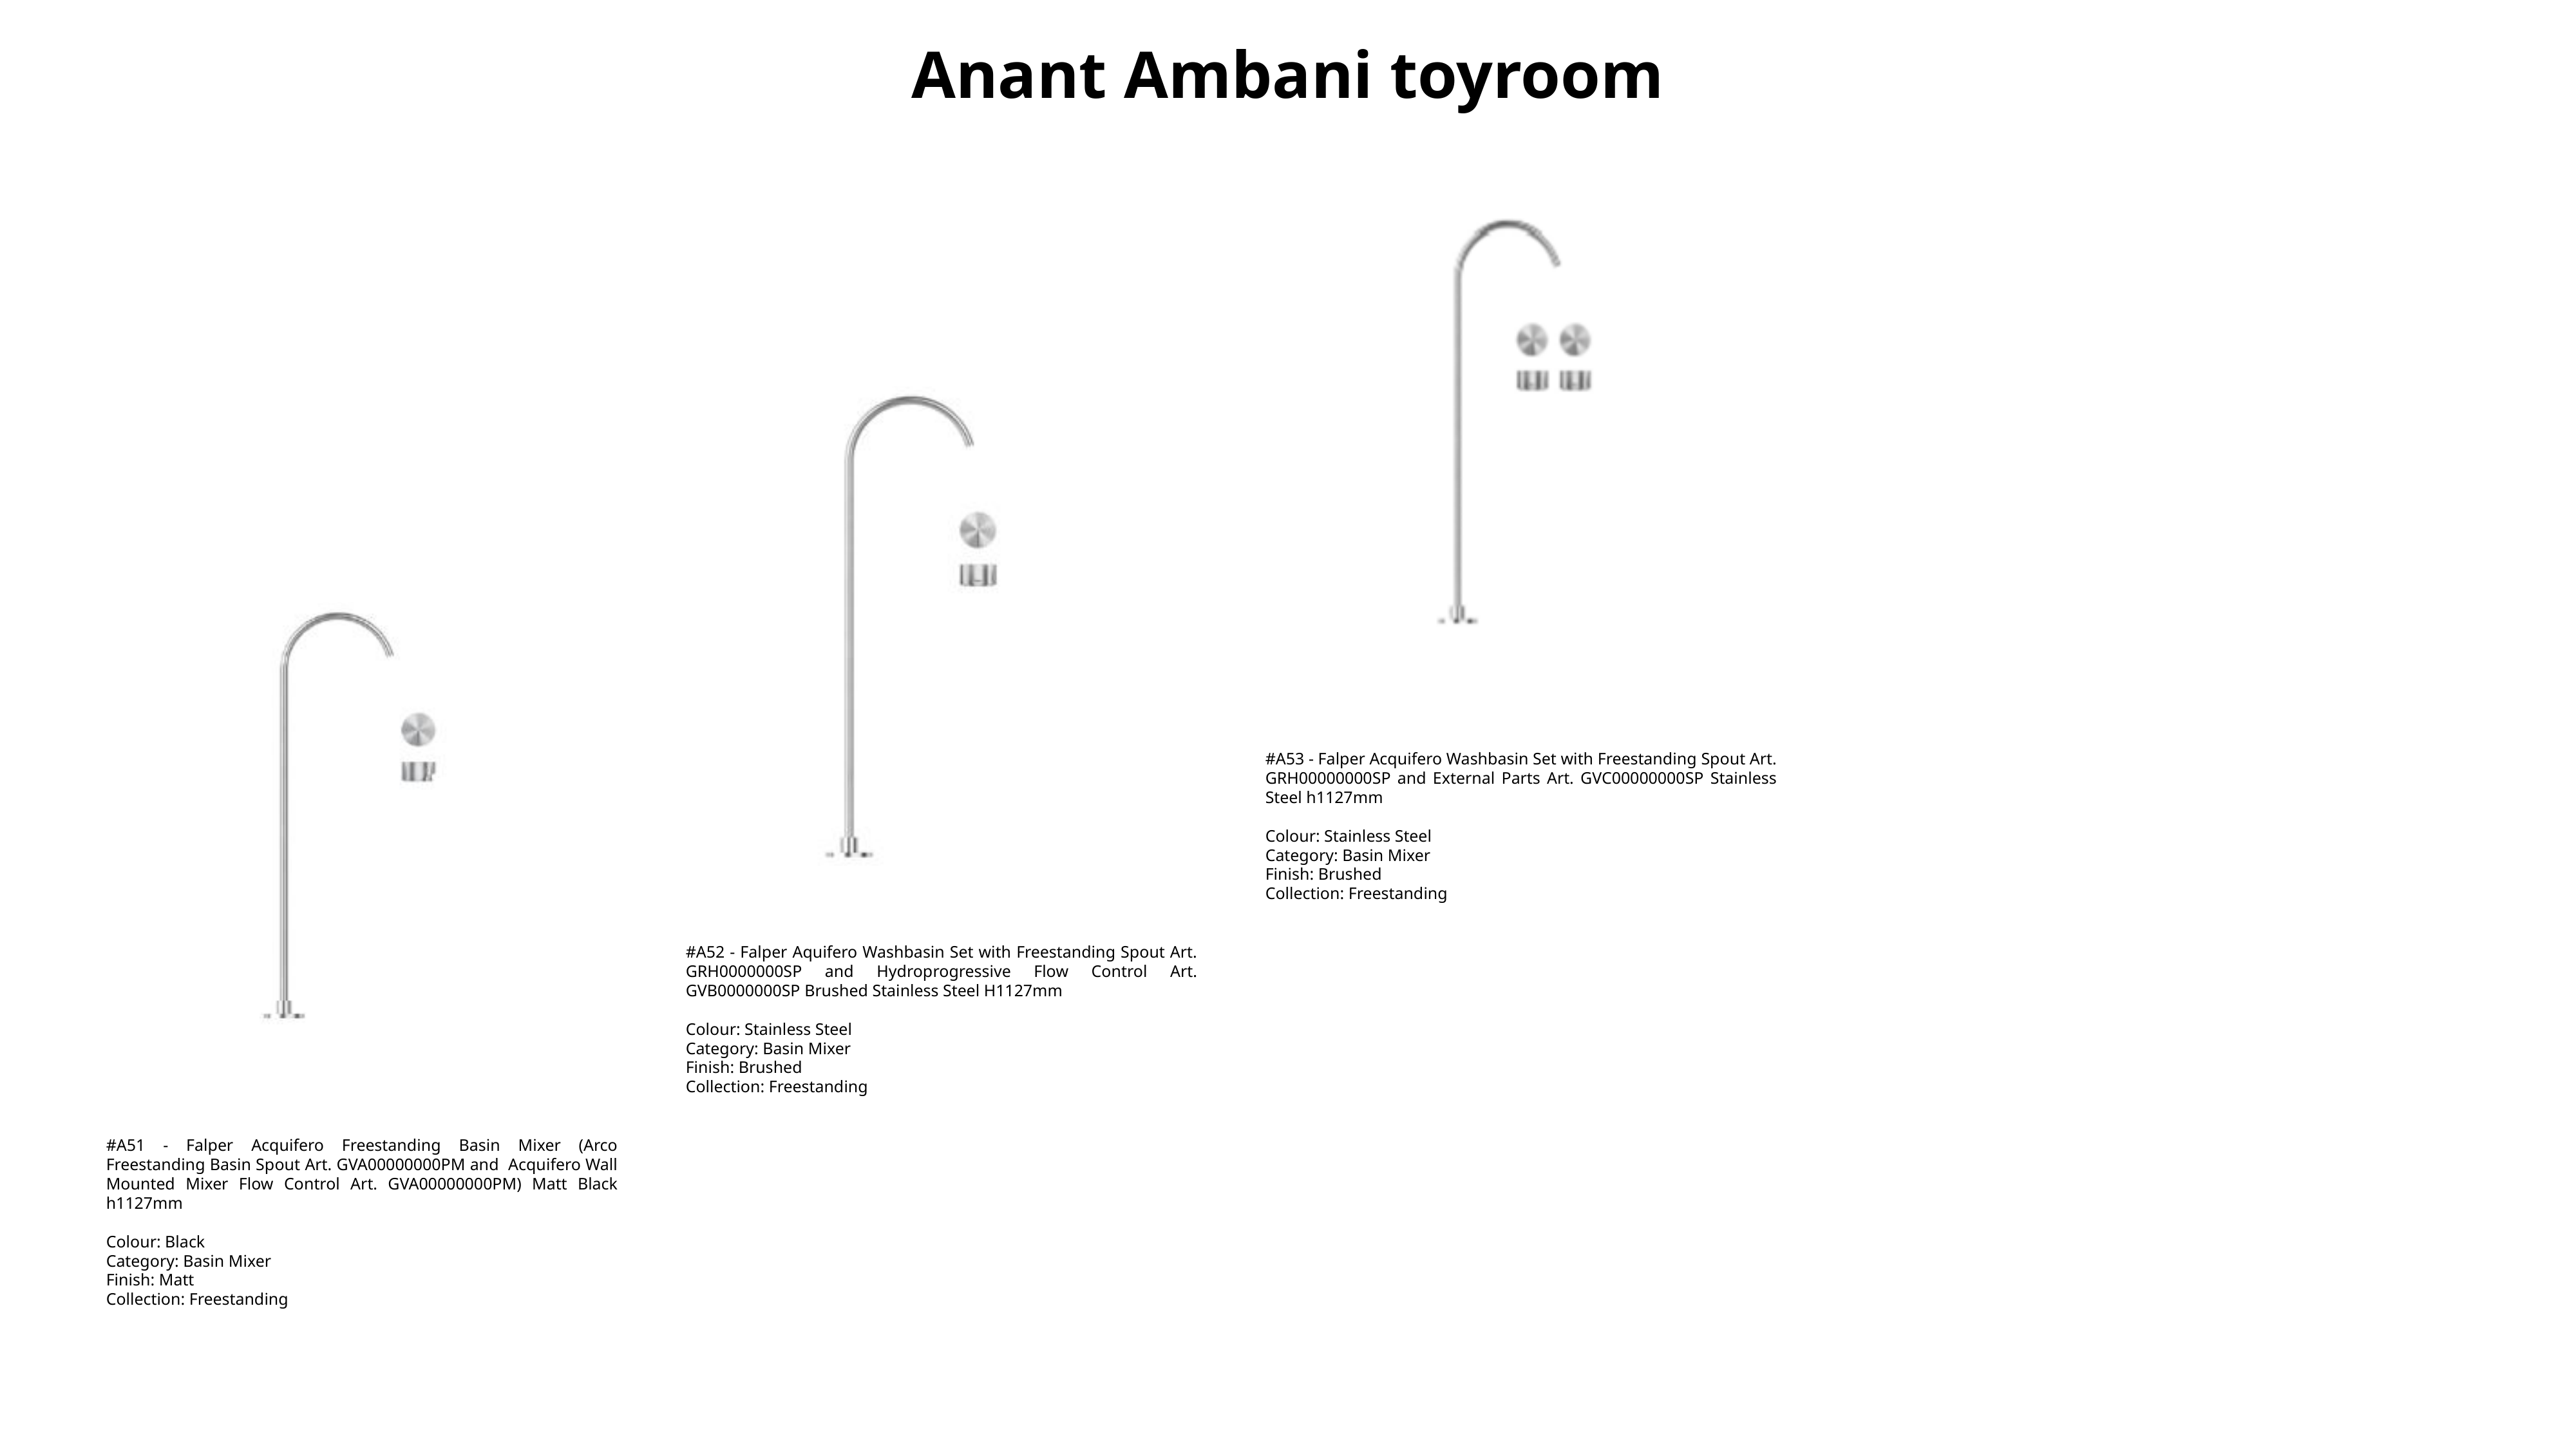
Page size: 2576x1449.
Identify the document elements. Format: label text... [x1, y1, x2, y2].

text_box #A52 - Falper Aquifero Washbasin Set with Freestanding Spout Art. GRH0000000SP and Hydroprogressive Flow Control Art. GVB0000000SP Brushed Stainless Steel H1127mm Colour: Stainless Steel Category: Basin Mixer Finish: Brushed Collection: Freestanding [676, 898, 1208, 1101]
text_box Anant Ambani toyroom [902, 28, 1675, 116]
text_box #A53 - Falper Acquifero Washbasin Set with Freestanding Spout Art. GRH00000000SP and External Parts Art. GVC00000000SP Stainless Steel h1127mm Colour: Stainless Steel Category: Basin Mixer Finish: Brushed Collection: Freestanding [1255, 705, 1787, 908]
picture [676, 386, 1160, 870]
picture [1255, 193, 1739, 677]
picture [96, 579, 580, 1063]
text_box #A51 - Falper Acquifero Freestanding Basin Mixer (Arco Freestanding Basin Spout Art. GVA00000000PM and Acquifero Wall Mounted Mixer Flow Control Art. GVA00000000PM) Matt Black h1127mm Colour: Black Category: Basin Mixer Finish: Matt Collection: Freestanding [96, 1092, 628, 1314]
